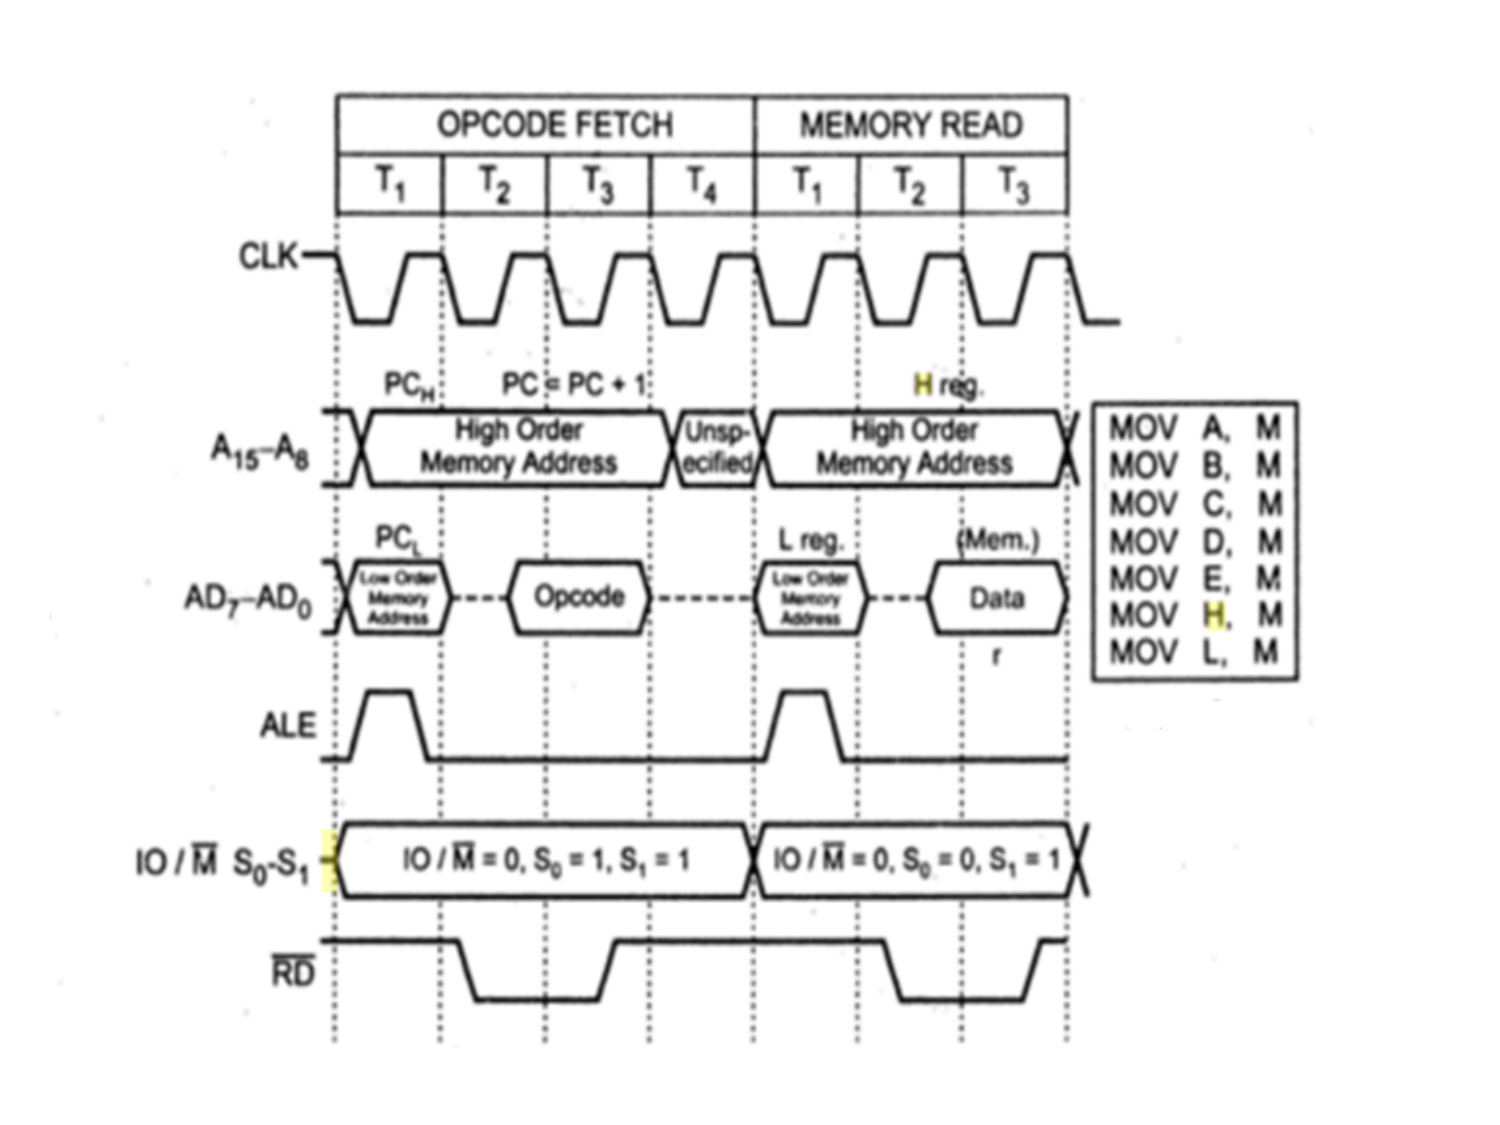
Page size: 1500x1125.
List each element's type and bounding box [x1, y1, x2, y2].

picture [48, 74, 1451, 1051]
